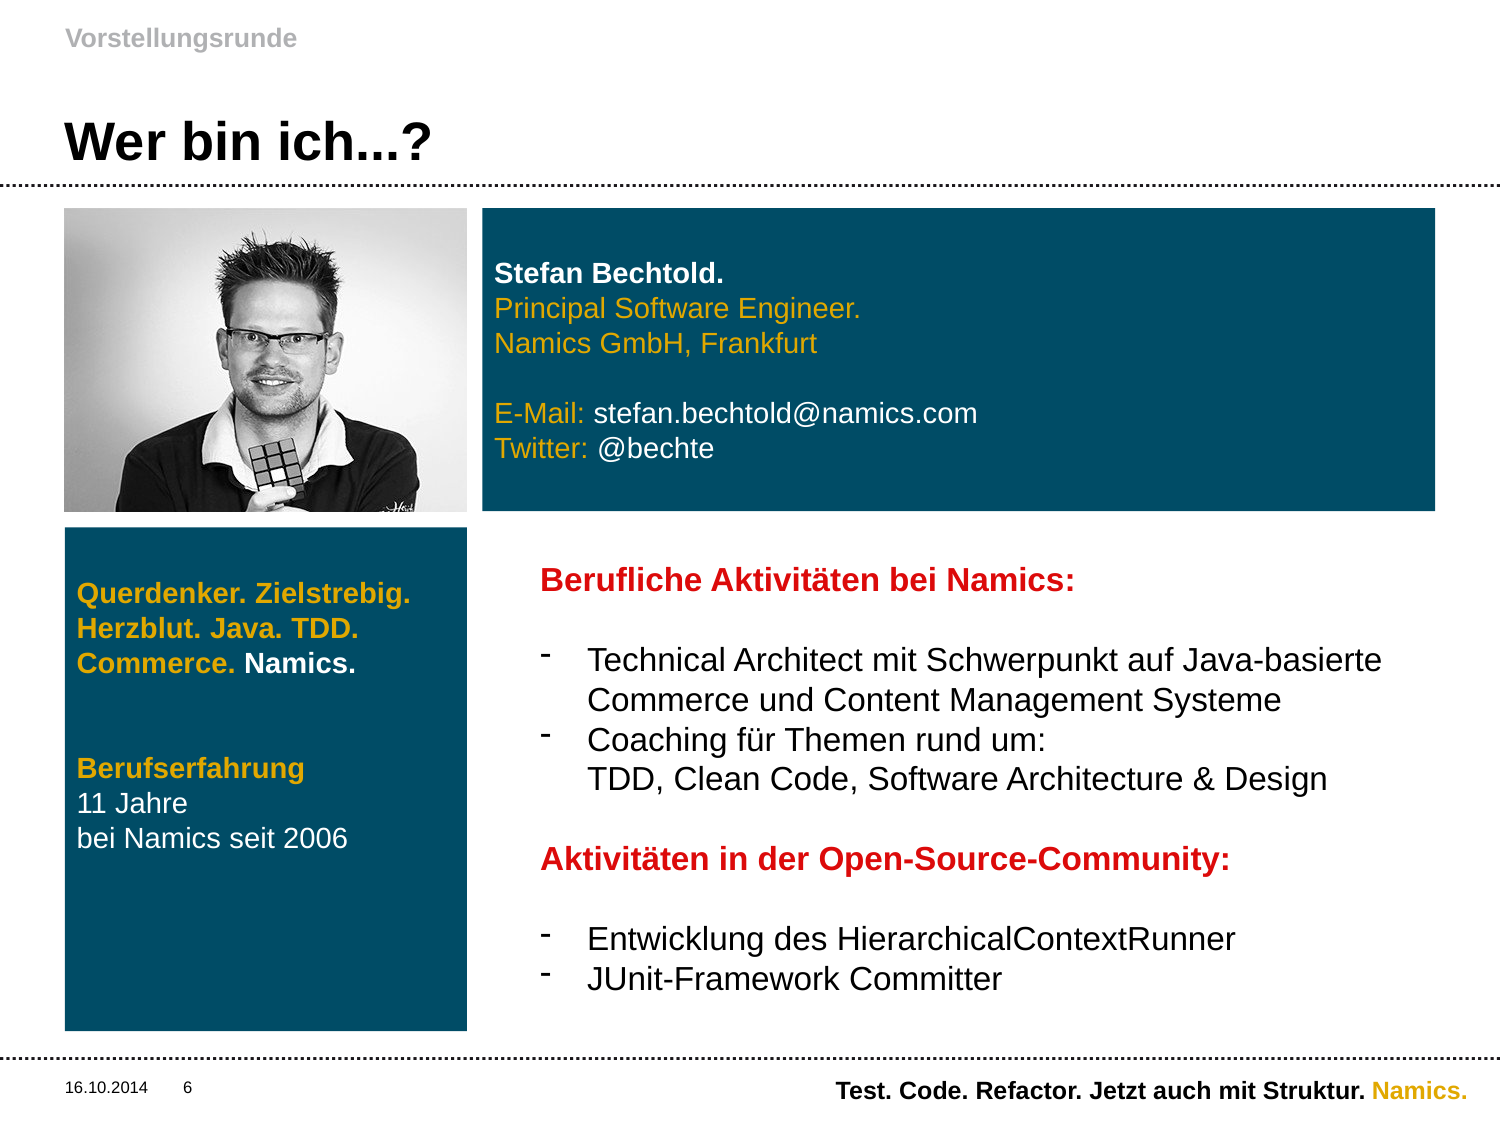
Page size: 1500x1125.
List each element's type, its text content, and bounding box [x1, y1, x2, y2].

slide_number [64, 1077, 183, 1113]
footer Test. Code. Refactor. Jetzt auch mit Struktur. [331, 1067, 1367, 1113]
picture [64, 207, 467, 512]
text_box Querdenker. Zielstrebig. Herzblut. Java. TDD. Commerce. Namics. Berufserfahrung 11 Jahre bei Namics seit 2006 [64, 527, 467, 1032]
title Wer bin ich...? [64, 54, 1365, 172]
slide_number 6 [183, 1077, 302, 1113]
text_box Berufliche Aktivitäten bei Namics: Technical Architect mit Schwerpunkt auf Java-basierte Commerce und Content Management Systeme Coaching für Themen rund um: TDD, Clean Code, Software Architecture & Design Aktivitäten in der Open-Source-Community: Entwicklung des HierarchicalContextRunner JUnit-Framework Committer [525, 550, 1400, 1005]
list Vorstellungsrunde [64, 17, 1365, 54]
text_box Stefan Bechtold. Principal Software Engineer. Namics GmbH, Frankfurt E-Mail: stefan.bechtold@namics.com Twitter: @bechte [482, 208, 1436, 512]
